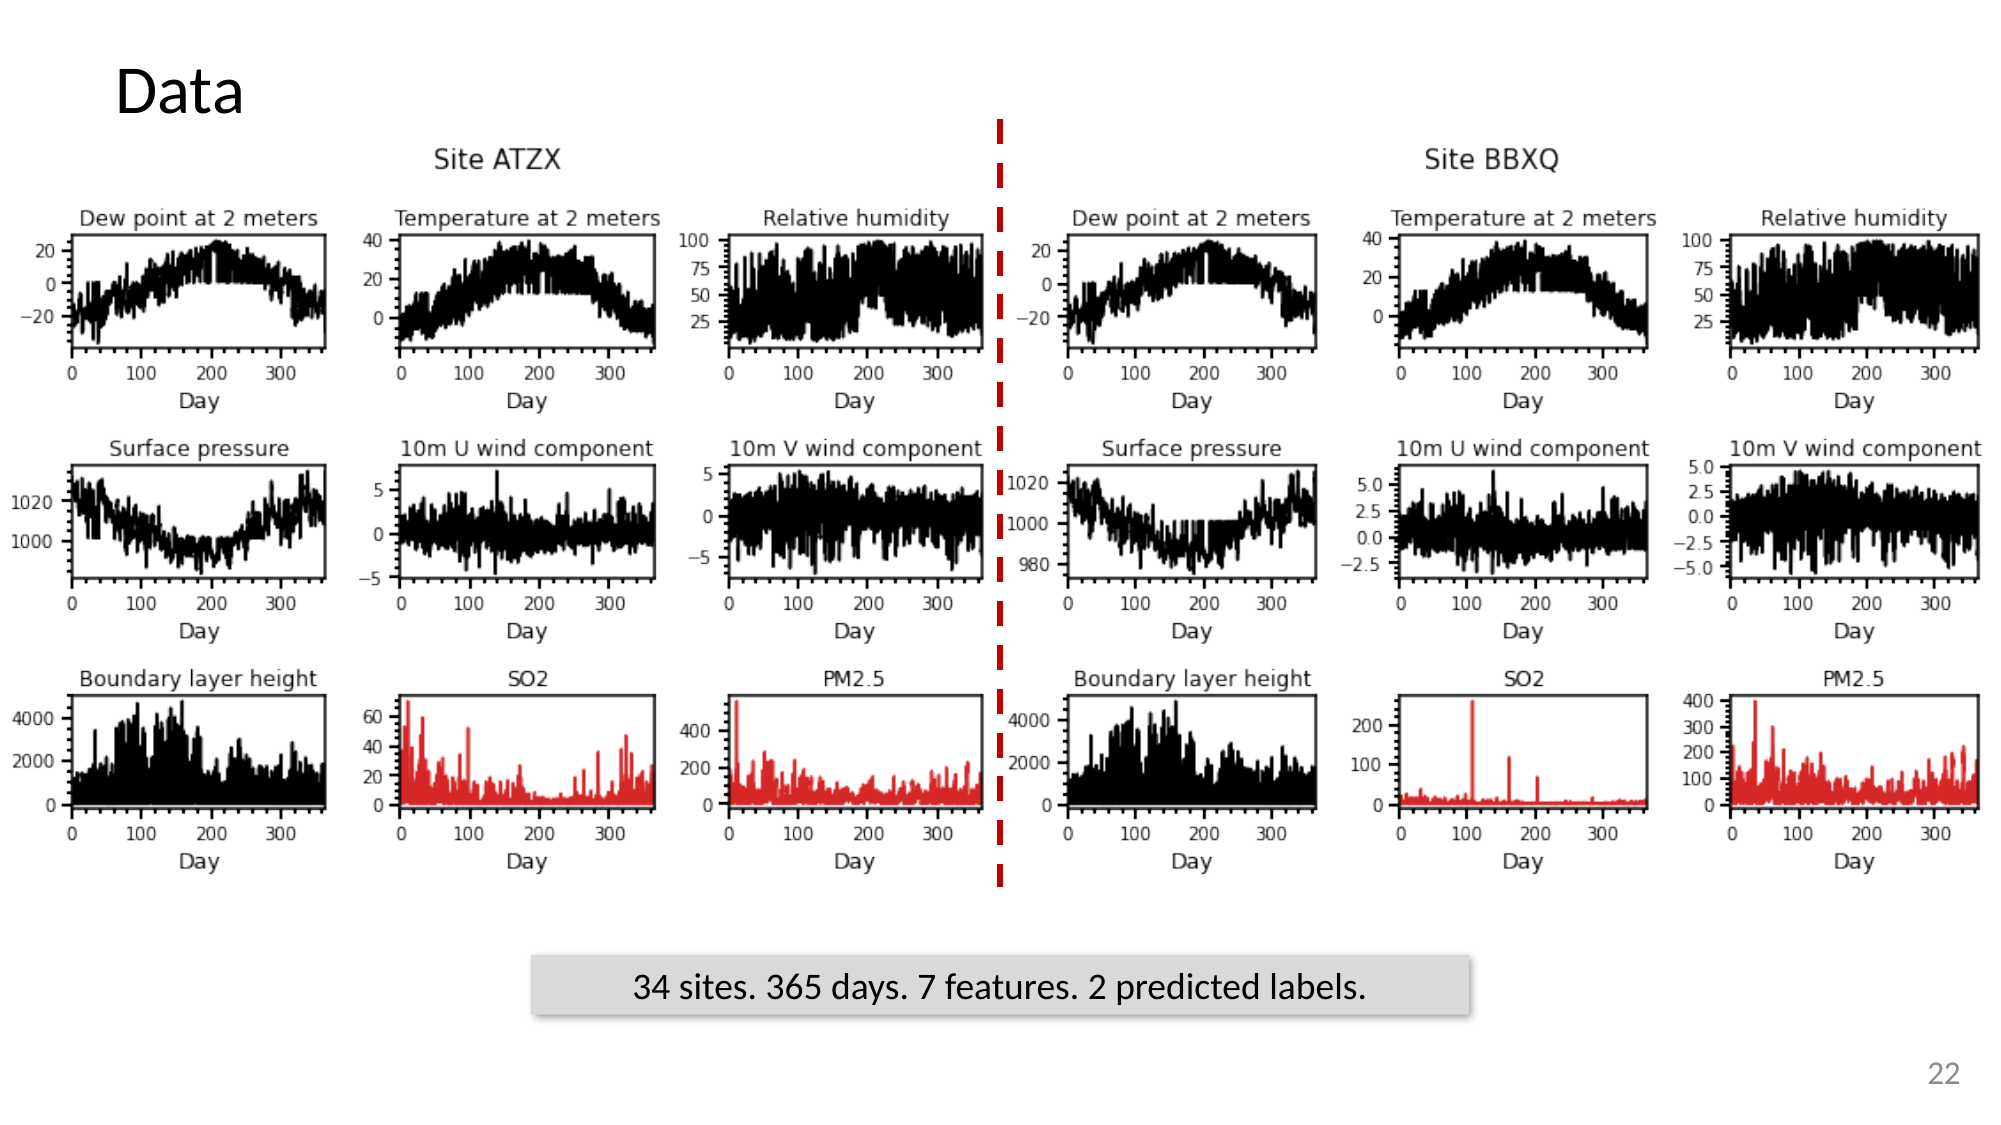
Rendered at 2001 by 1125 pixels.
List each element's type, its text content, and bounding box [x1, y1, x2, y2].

slide_number 22 [1901, 1041, 1976, 1102]
title Data [100, 46, 1696, 136]
picture [0, 136, 1993, 887]
text_box 34 sites. 365 days. 7 features. 2 predicted labels. [531, 954, 1469, 1015]
